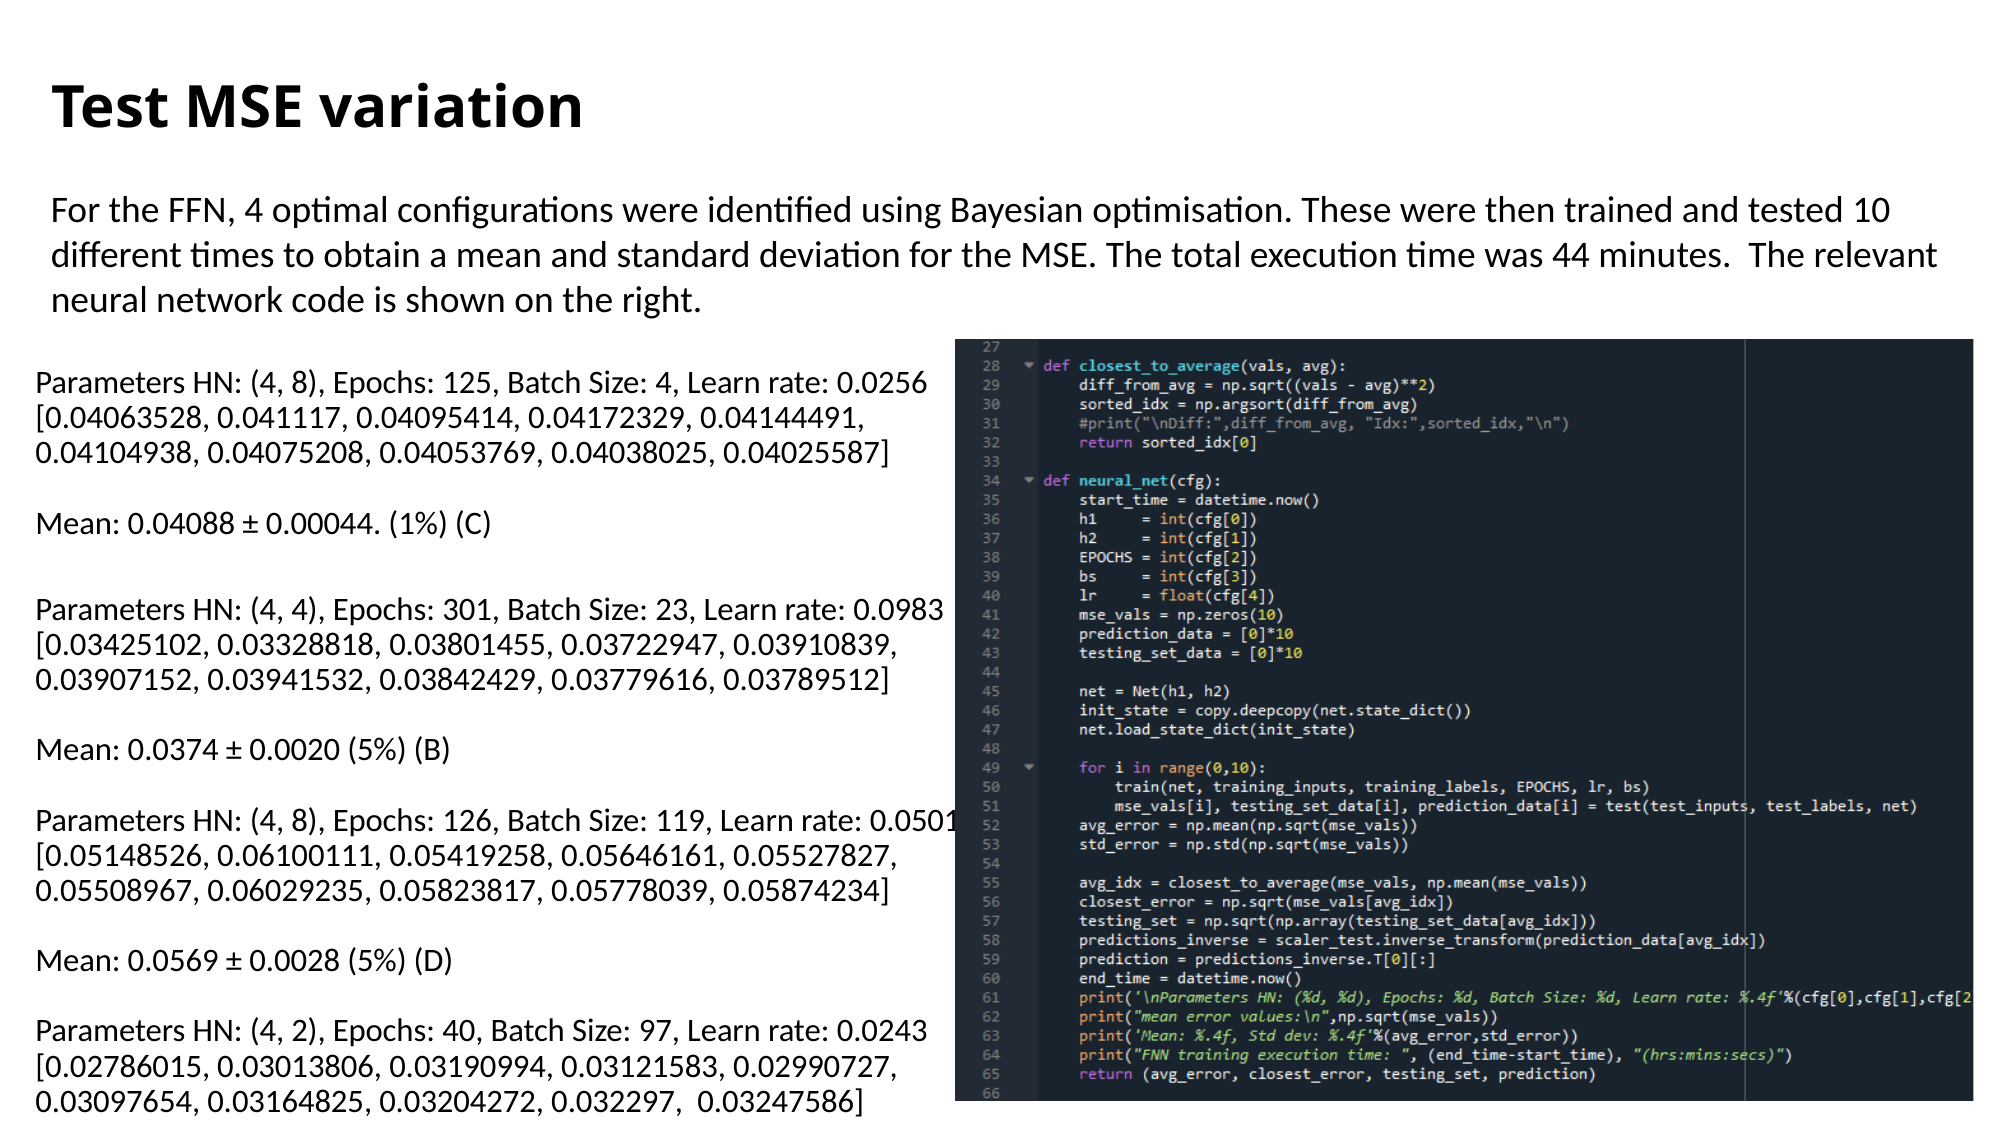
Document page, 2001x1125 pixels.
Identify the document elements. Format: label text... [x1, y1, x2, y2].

text_box For the FFN, 4 optimal configurations were identified using Bayesian optimisation. These were then trained and tested 10 different times to obtain a mean and standard deviation for the MSE. The total execution time was 44 minutes. The relevant neural network code is shown on the right. [36, 178, 2000, 328]
picture [955, 339, 1974, 1101]
title Test MSE variation [36, 0, 1762, 178]
list Parameters HN: (4, 8), Epochs: 125, Batch Size: 4, Learn rate: 0.0256 [0.04063528, 0.041117, 0.04095414, 0.04172329, 0.04144491, 0.04104938, 0.04075208, 0.04053769, 0.04038025, 0.04025587] Mean: 0.04088 ± 0.00044. (1%) (C) Parameters HN: (4, 4), Epochs: 301, Batch Size: 23, Learn rate: 0.0983 [0.03425102, 0.03328818, 0.03801455, 0.03722947, 0.03910839, 0.03907152, 0.03941532, 0.03842429, 0.03779616, 0.03789512] Mean: 0.0374 ± 0.0020 (5%) (B) Parameters HN: (4, 8), Epochs: 126, Batch Size: 119, Learn rate: 0.0501 [0.05148526, 0.06100111, 0.05419258, 0.05646161, 0.05527827, 0.05508967, 0.06029235, 0.05823817, 0.05778039, 0.05874234] Mean: 0.0569 ± 0.0028 (5%) (D) Parameters HN: (4, 2), Epochs: 40, Batch Size: 97, Learn rate: 0.0243 [0.02786015, 0.03013806, 0.03190994, 0.03121583, 0.02990727, 0.03097654, 0.03164825, 0.03204272, 0.032297, 0.03247586] Mean: 0.0310 ± 0.0013 (4%) – (A) [20, 358, 1015, 1125]
